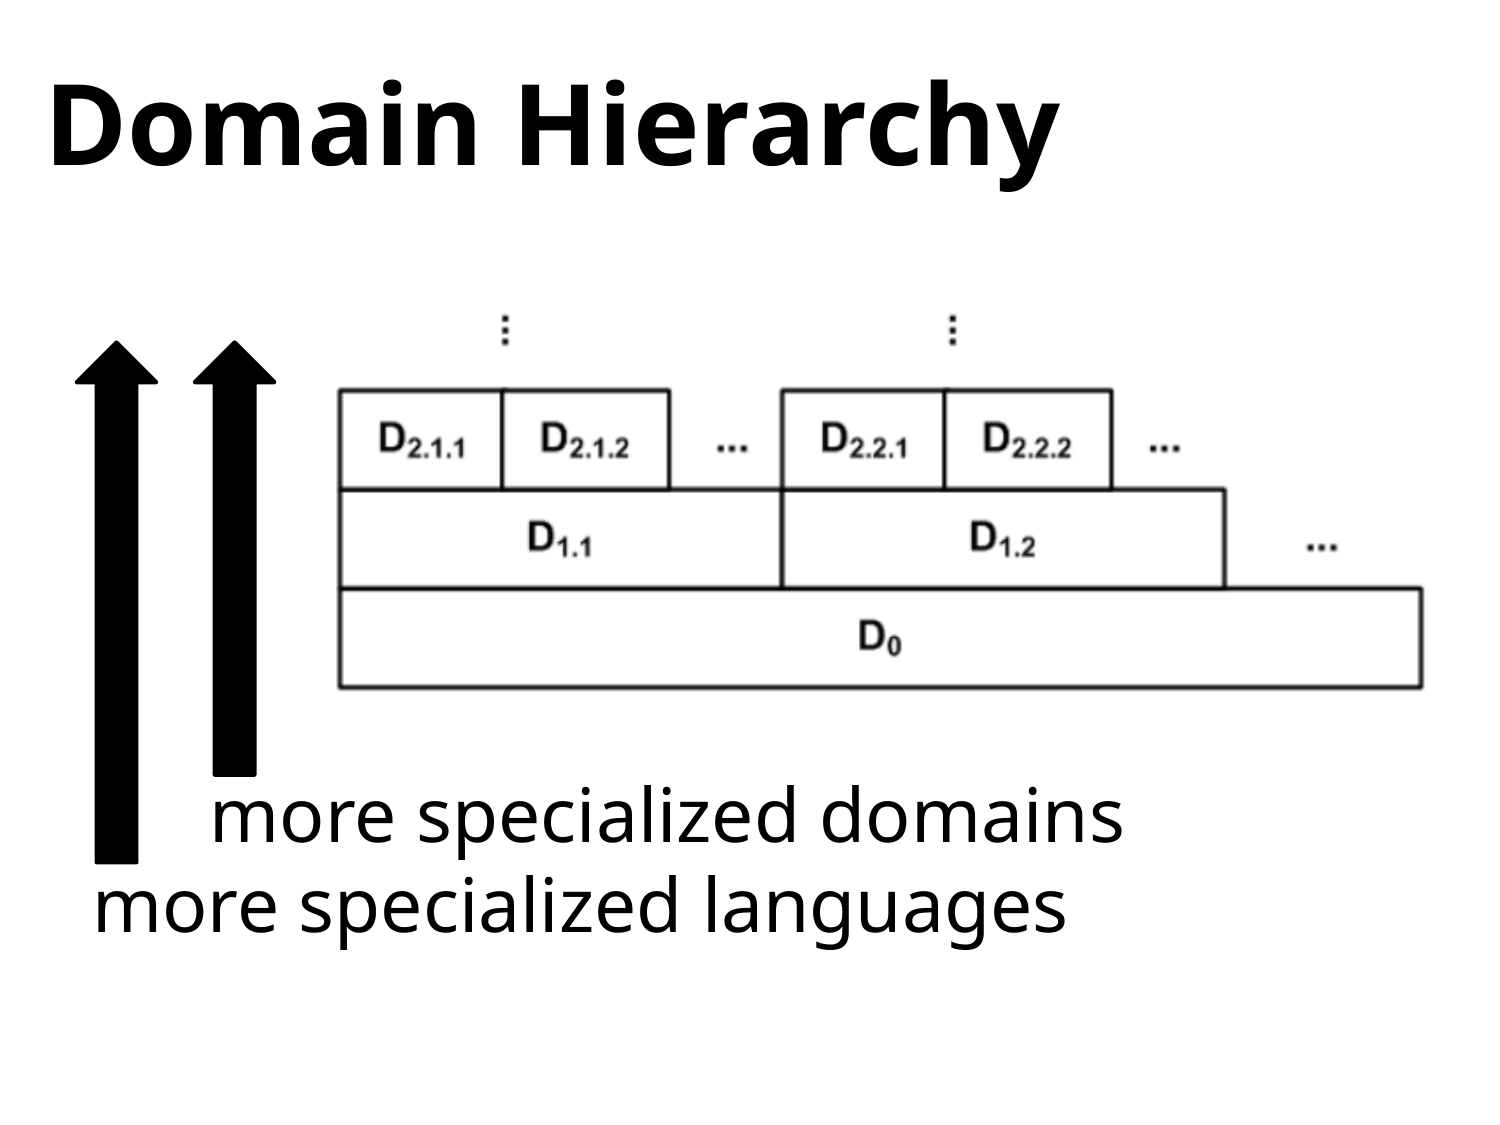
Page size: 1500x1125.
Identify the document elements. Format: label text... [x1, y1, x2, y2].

text_box [192, 340, 277, 692]
title Domain Hierarchy [29, 0, 1364, 242]
picture [312, 259, 1444, 709]
text_box more specialized languages [77, 782, 1412, 1024]
text_box [74, 340, 159, 782]
text_box more specialized domains [194, 692, 1500, 934]
